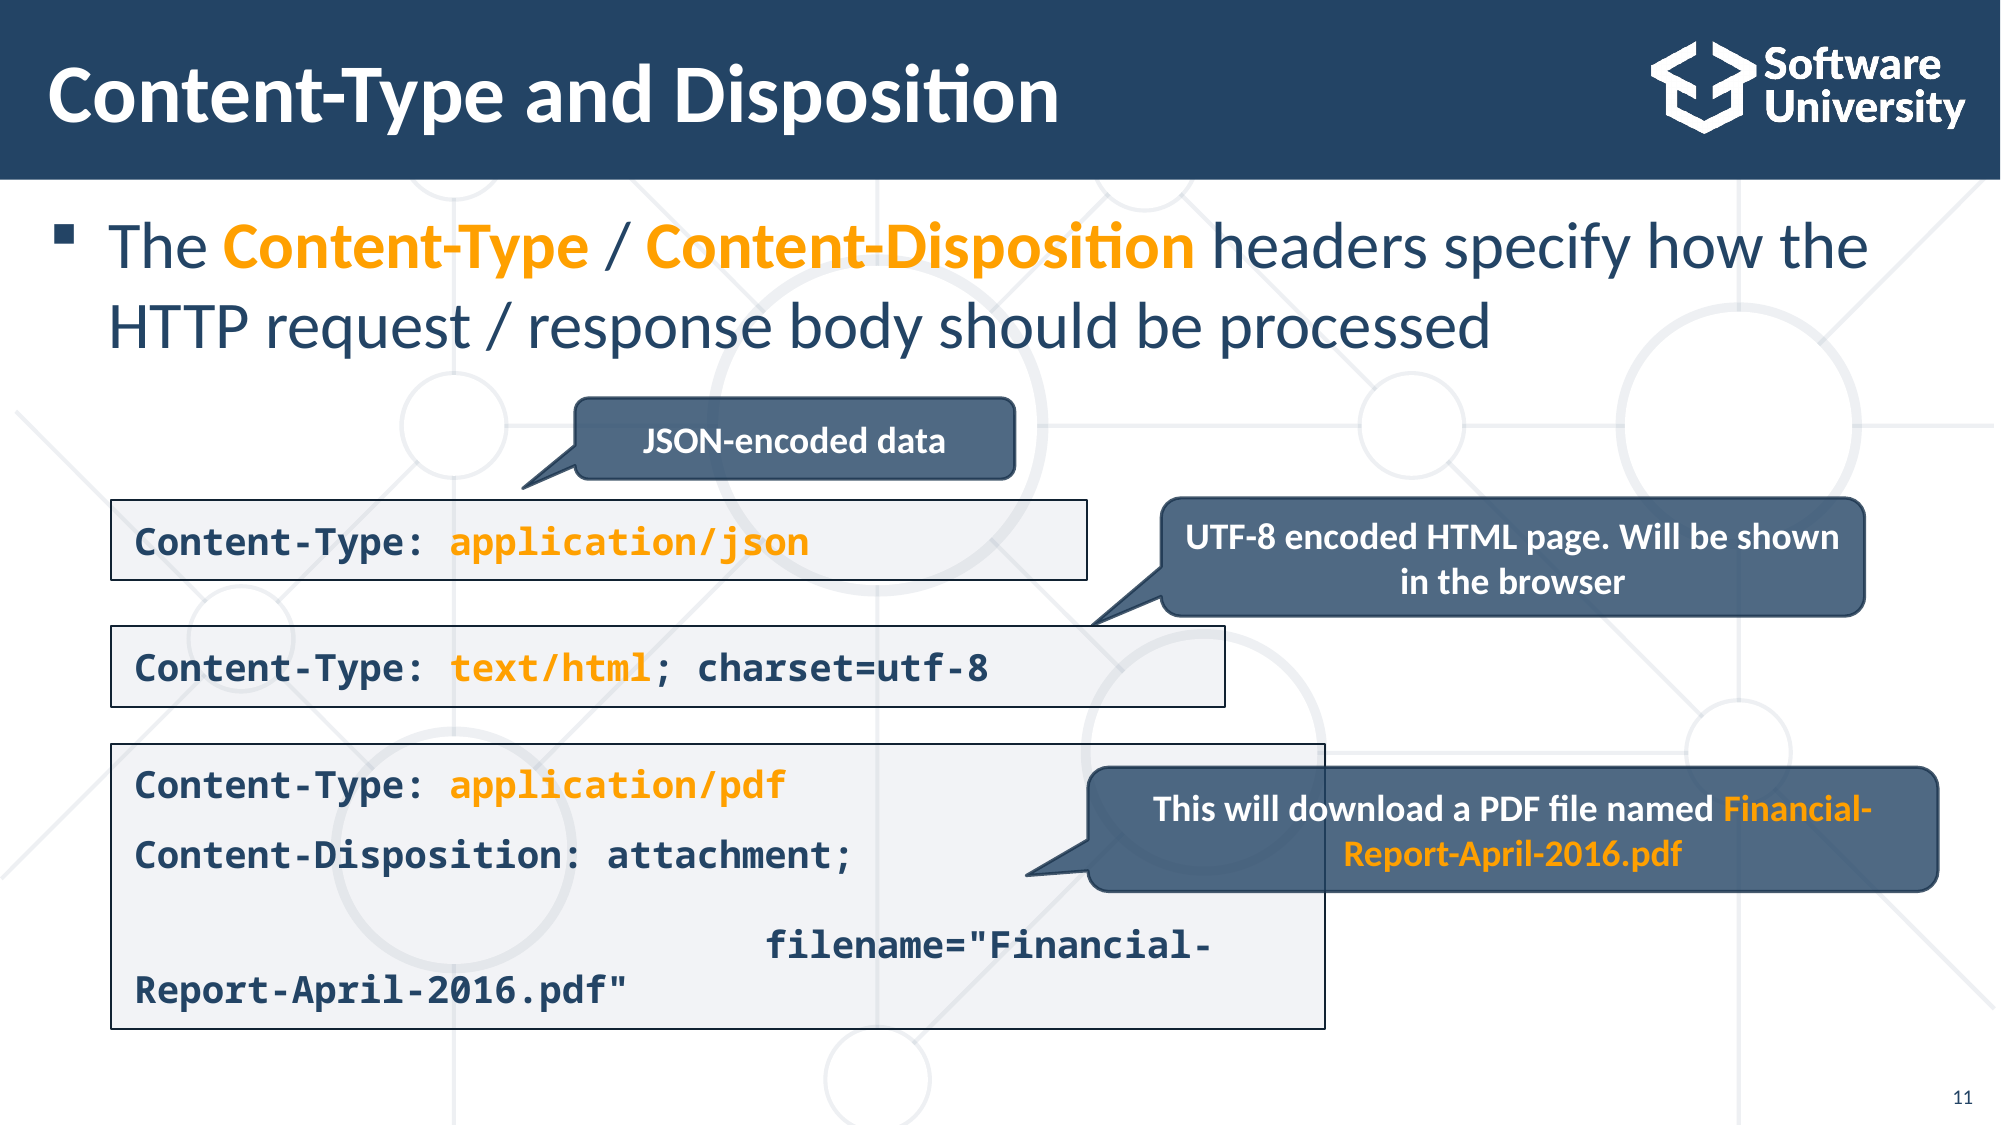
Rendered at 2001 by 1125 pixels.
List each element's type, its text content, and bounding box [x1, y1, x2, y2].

text_box This will download a PDF file named Financial-Report-April-2016.pdf [1024, 765, 1941, 894]
picture [1651, 41, 1966, 134]
text_box Content-Type: application/json [110, 499, 1088, 581]
list The Content-Type / Content-Disposition headers specify how the HTTP request / response body should be processed [31, 196, 1970, 1104]
text_box JSON-encoded data [520, 395, 1017, 491]
text_box Content-Type: application/pdf Content-Disposition: attachment; filename="Financial-Report-April-2016.pdf" [110, 743, 1325, 1030]
slide_number 11 [1927, 1067, 1989, 1117]
text_box Content-Type: text/html; charset=utf-8 [110, 626, 1225, 707]
title Content-Type and Disposition [31, 16, 1625, 162]
text_box UTF-8 encoded HTML page. Will be shown in the browser [1090, 495, 1867, 626]
